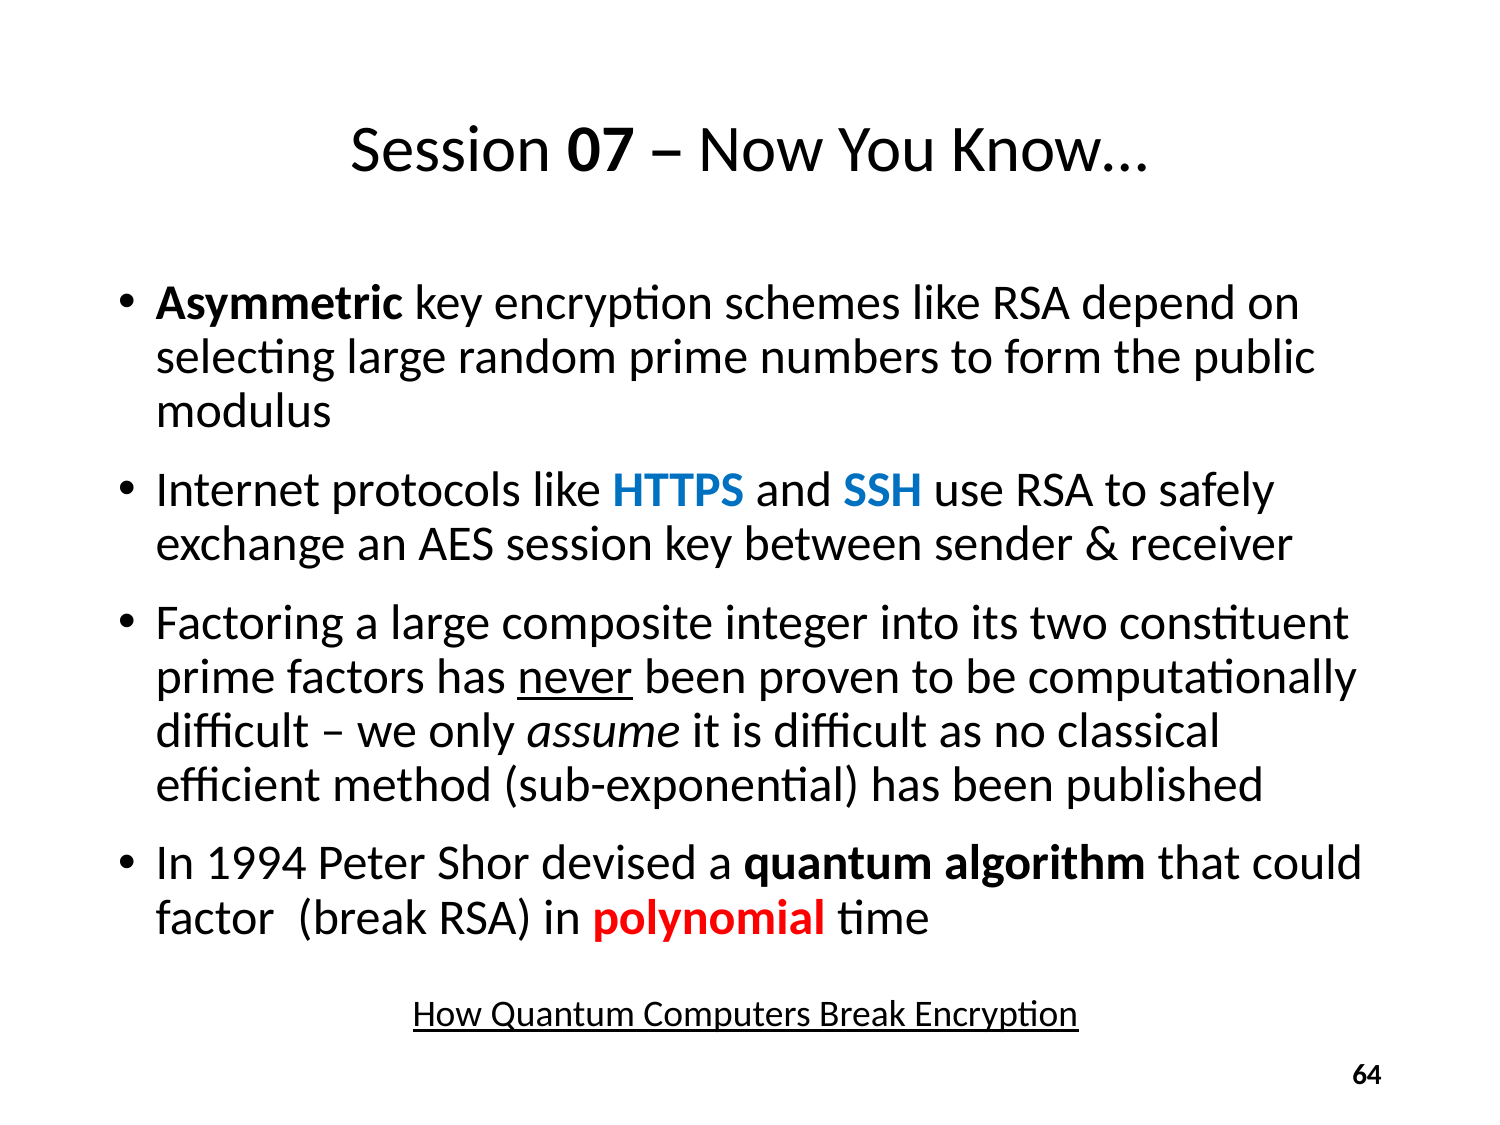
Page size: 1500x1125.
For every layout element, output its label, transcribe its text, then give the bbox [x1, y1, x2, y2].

text_box How Quantum Computers Break Encryption [374, 982, 1126, 1042]
title Session 07 – Now You Know… [103, 59, 1397, 241]
slide_number 64 [1059, 1042, 1397, 1103]
